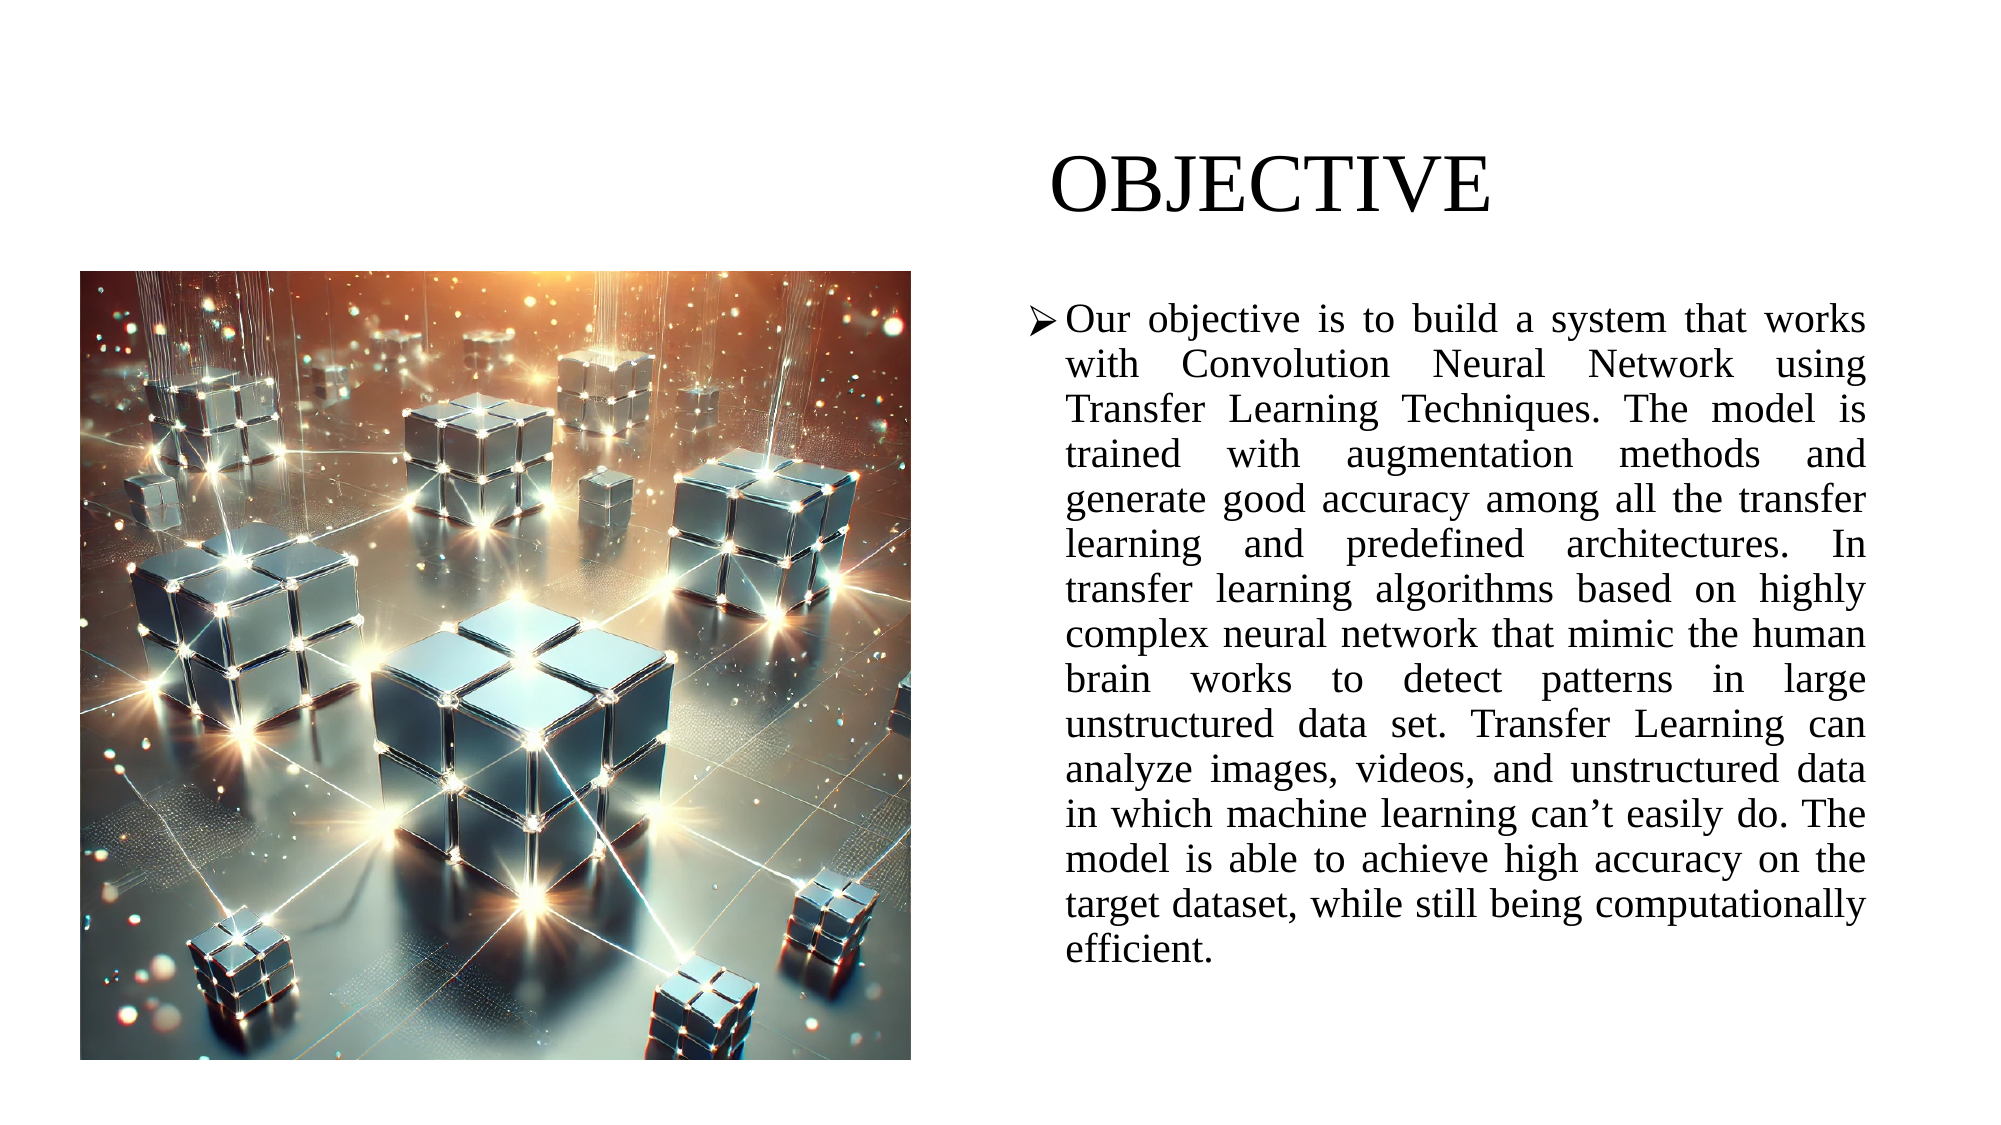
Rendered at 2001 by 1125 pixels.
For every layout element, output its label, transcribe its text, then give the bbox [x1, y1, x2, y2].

list Our objective is to build a system that works with Convolution Neural Network using Transfer Learning Techniques. The model is trained with augmentation methods and generate good accuracy among all the transfer learning and predefined architectures. In transfer learning algorithms based on highly complex neural network that mimic the human brain works to detect patterns in large unstructured data set. Transfer Learning can analyze images, videos, and unstructured data in which machine learning can’t easily do. The model is able to achieve high accuracy on the target dataset, while still being computationally efficient. [1012, 289, 1883, 987]
title OBJECTIVE [1034, 52, 1905, 317]
picture [80, 271, 911, 1061]
